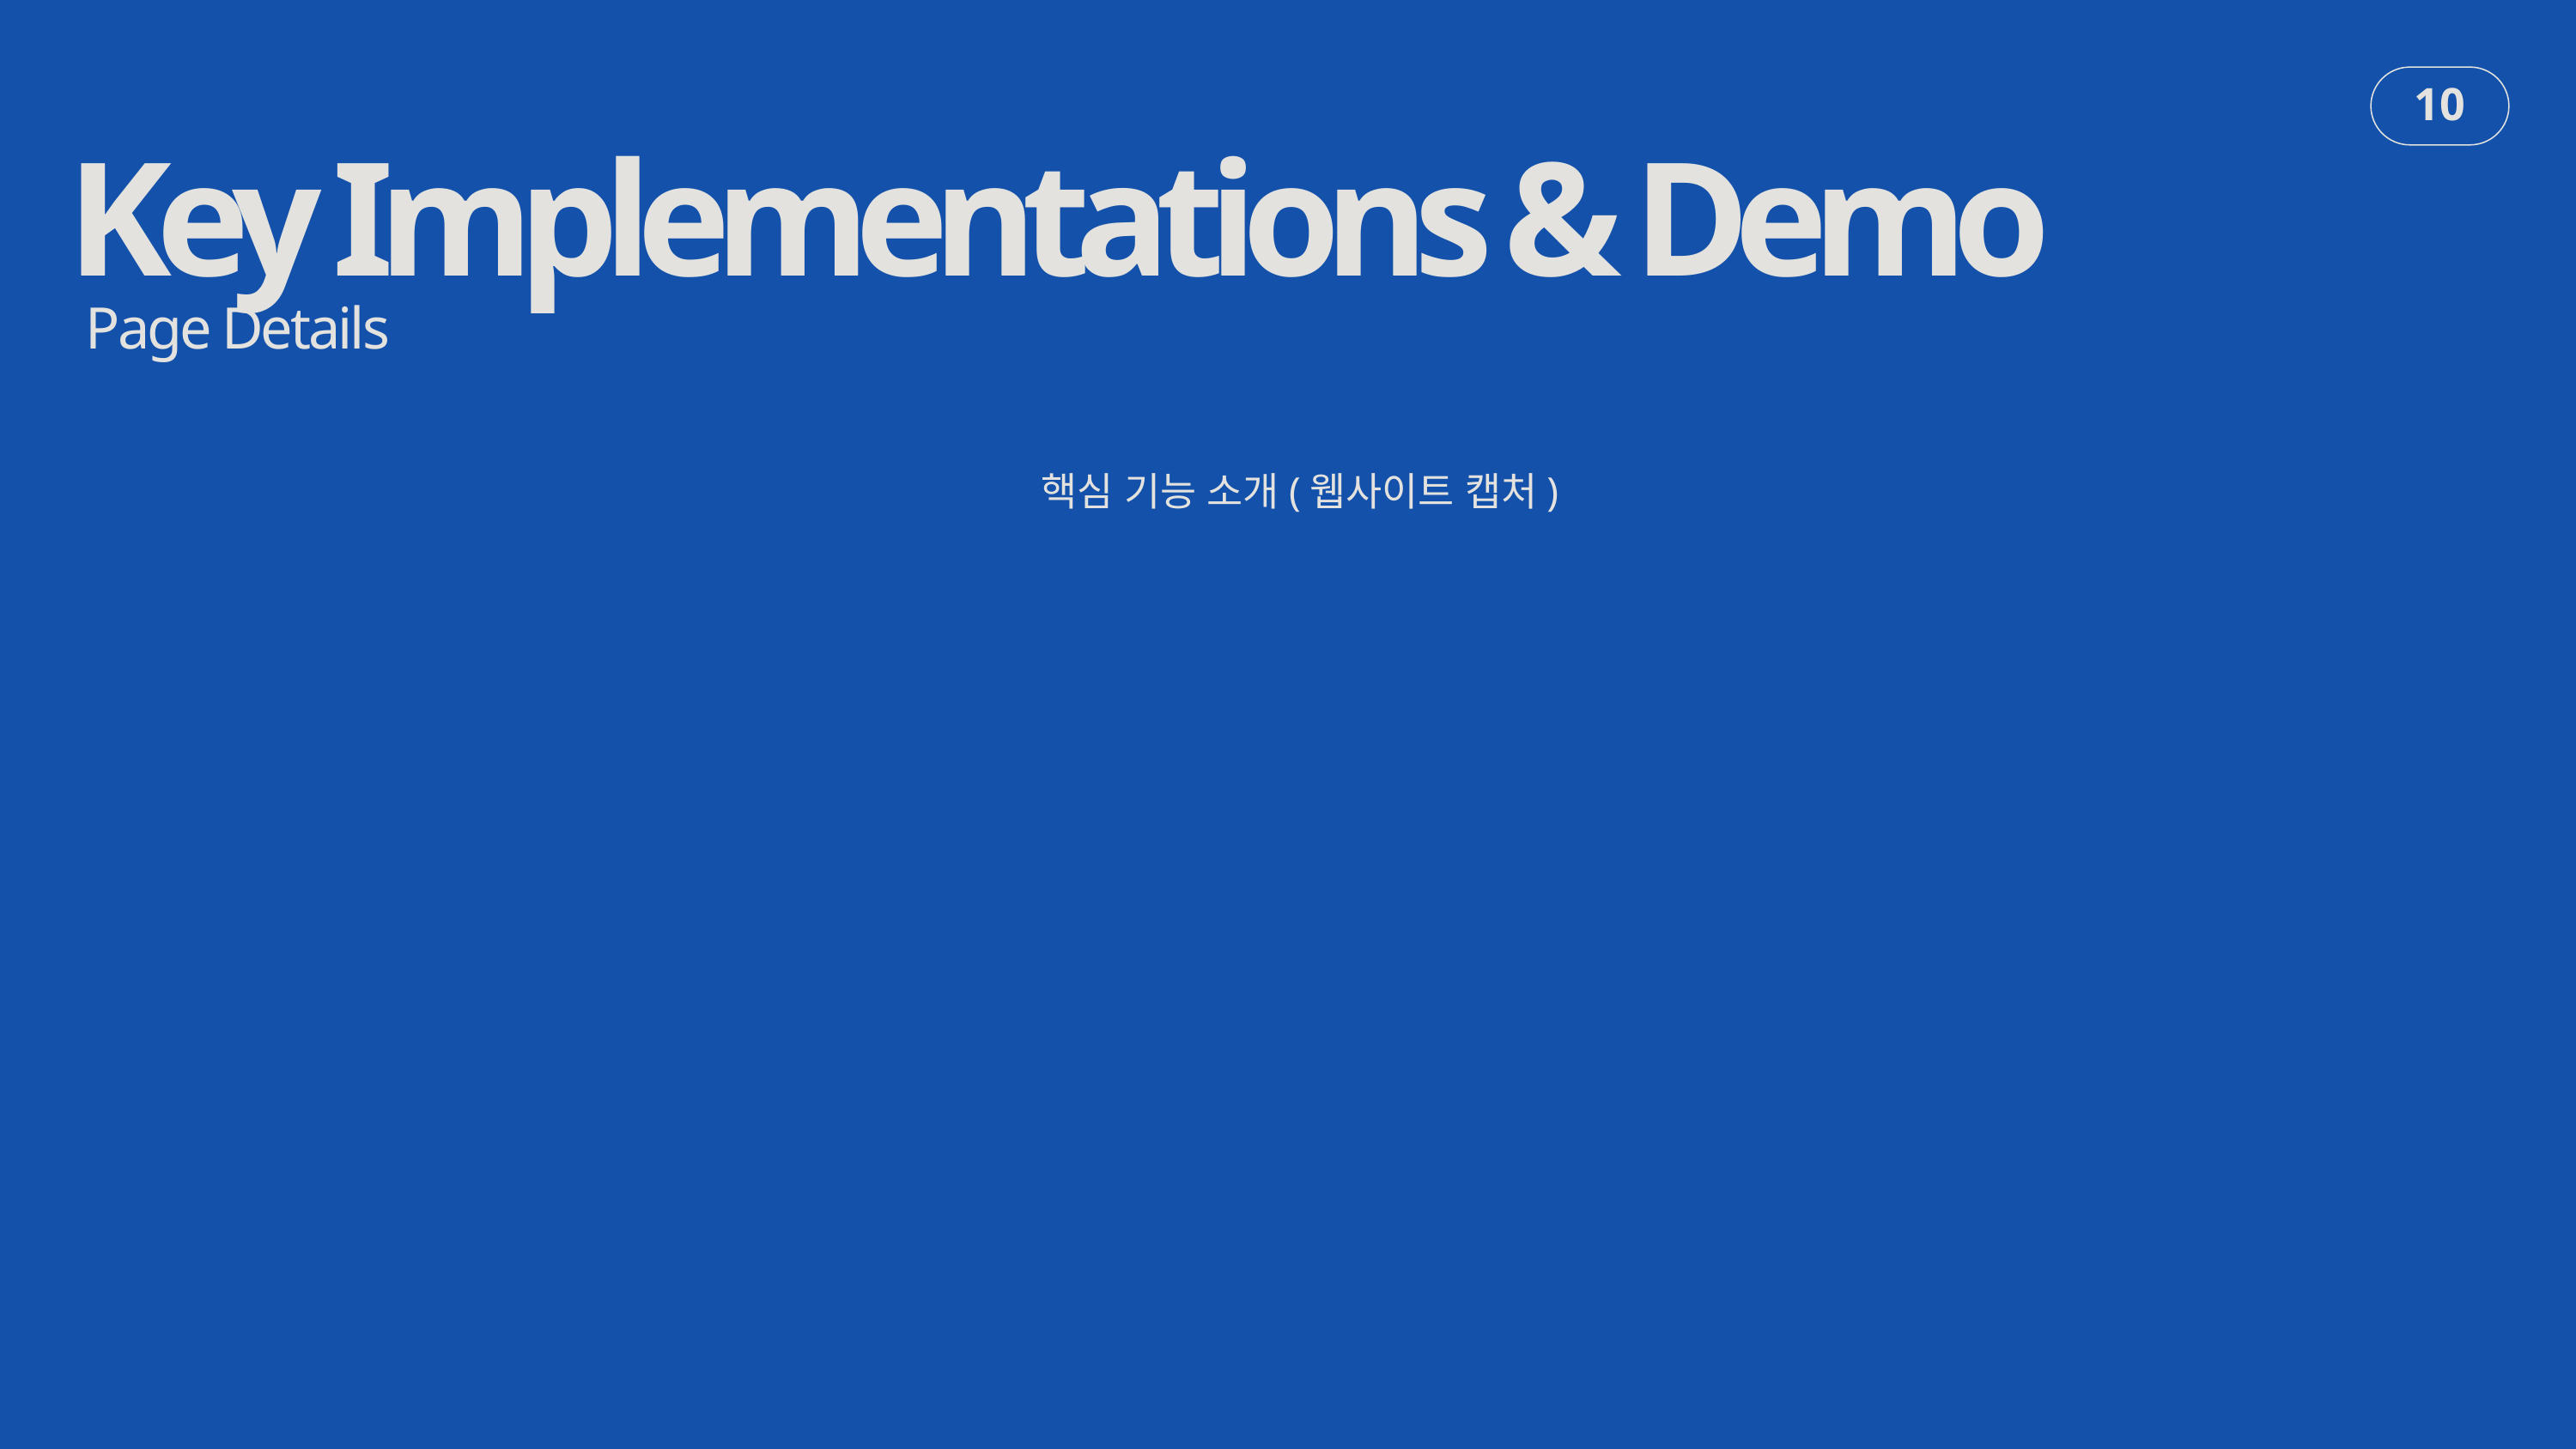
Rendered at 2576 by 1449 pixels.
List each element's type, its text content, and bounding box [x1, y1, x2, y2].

text_box Page Details [85, 292, 913, 361]
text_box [2400, 36, 2480, 175]
text_box Key Implementations & Demo [67, 39, 2509, 307]
text_box 핵심 기능 소개(웹사이트 캡처) [1041, 466, 2084, 514]
